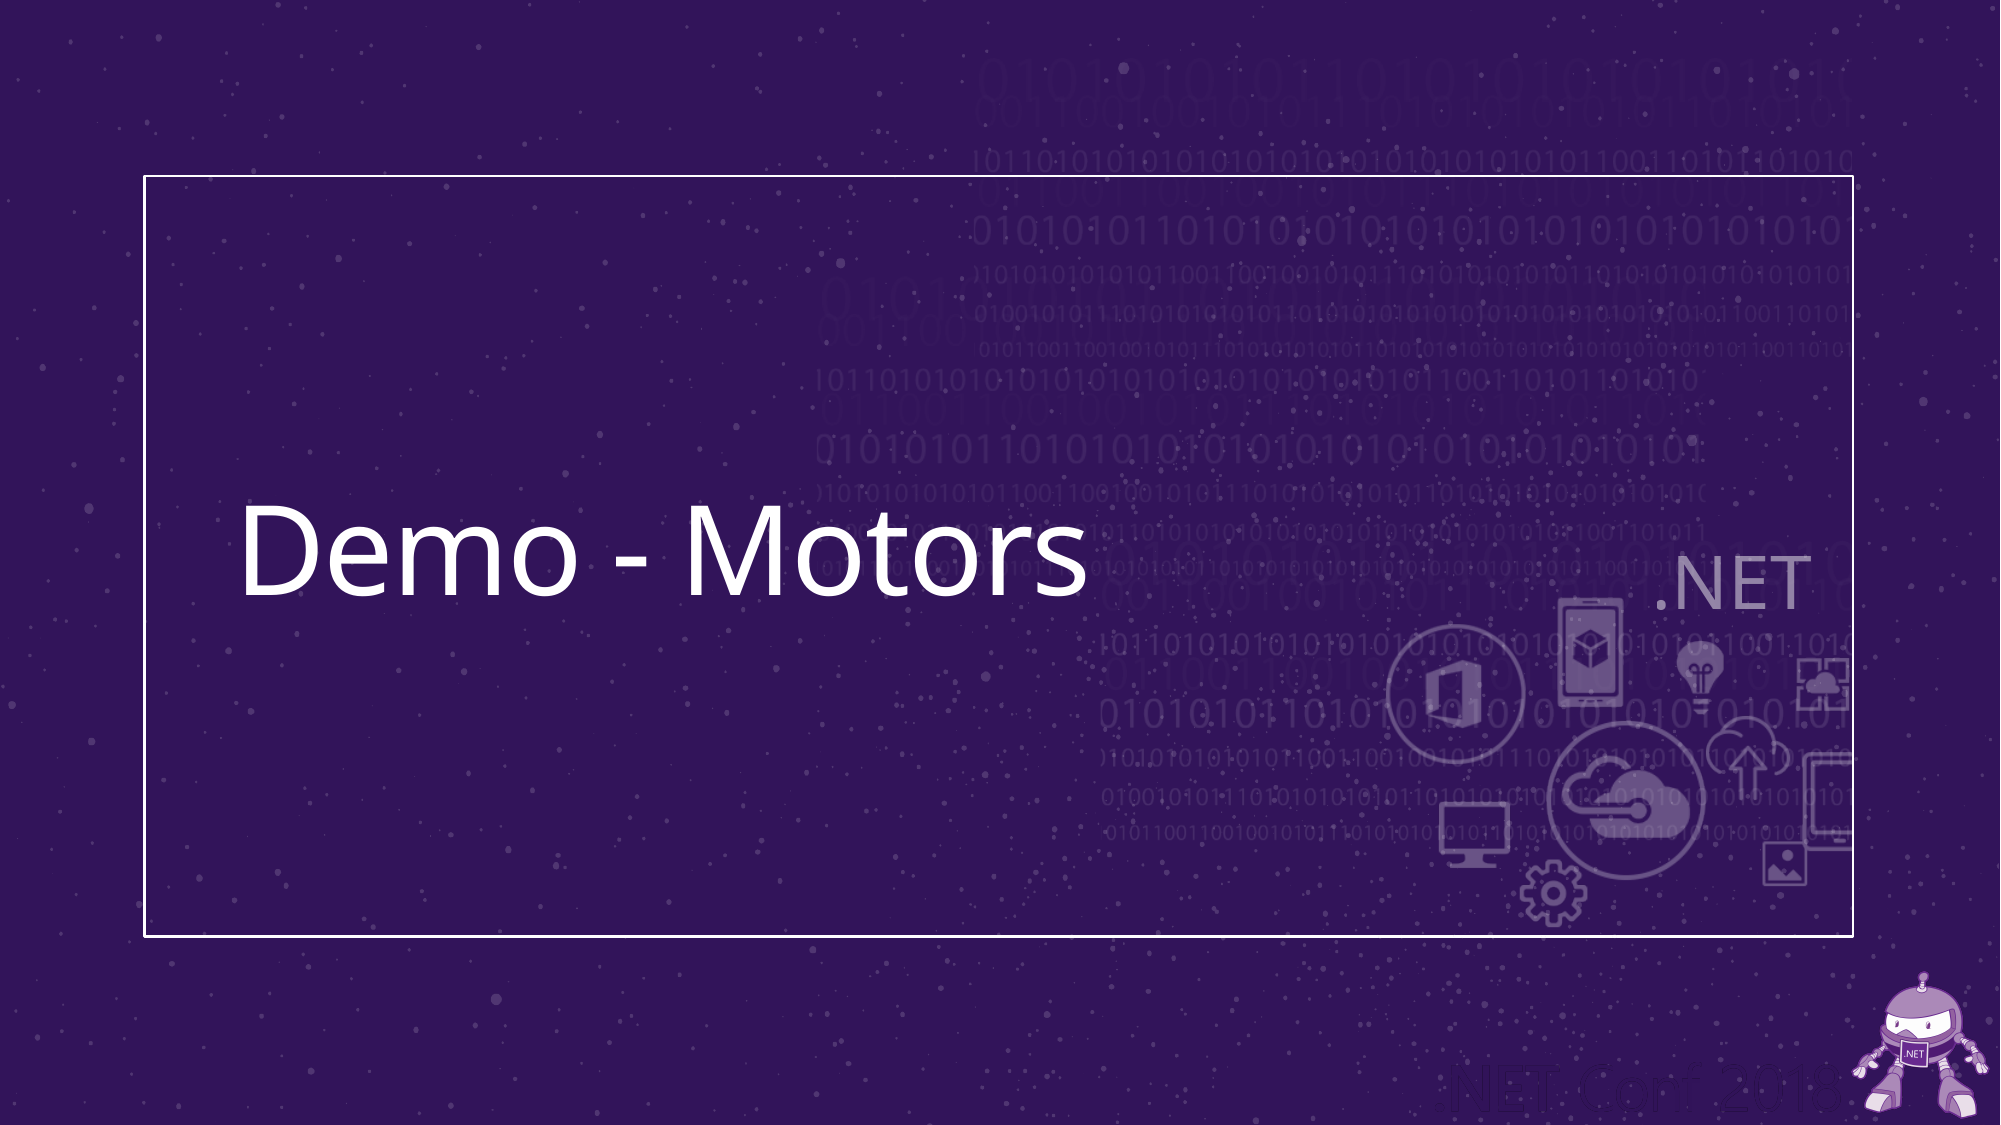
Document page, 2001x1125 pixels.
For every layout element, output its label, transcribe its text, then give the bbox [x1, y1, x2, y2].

picture [1, 0, 1999, 1125]
title Demo - Motors [210, 472, 1853, 640]
